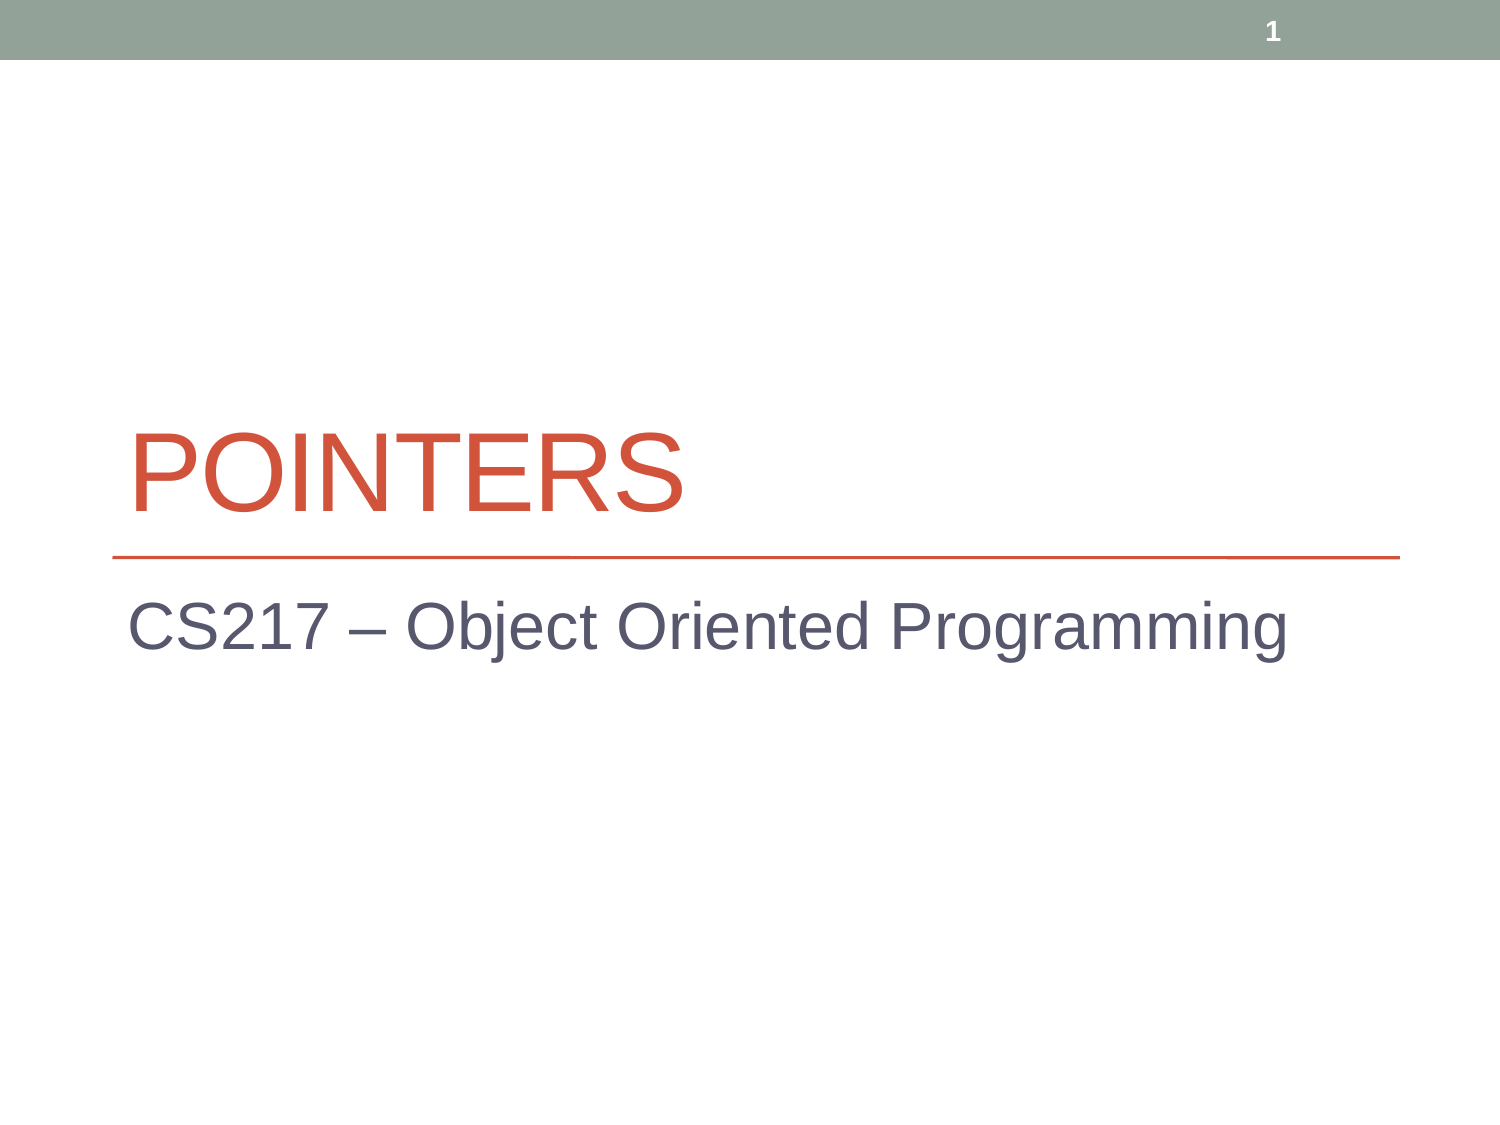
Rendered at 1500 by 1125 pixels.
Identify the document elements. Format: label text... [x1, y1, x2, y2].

title Pointers [112, 224, 1400, 542]
subtitle CS217 – Object Oriented Programming [112, 575, 1400, 863]
slide_number 1 [1250, 3, 1425, 57]
